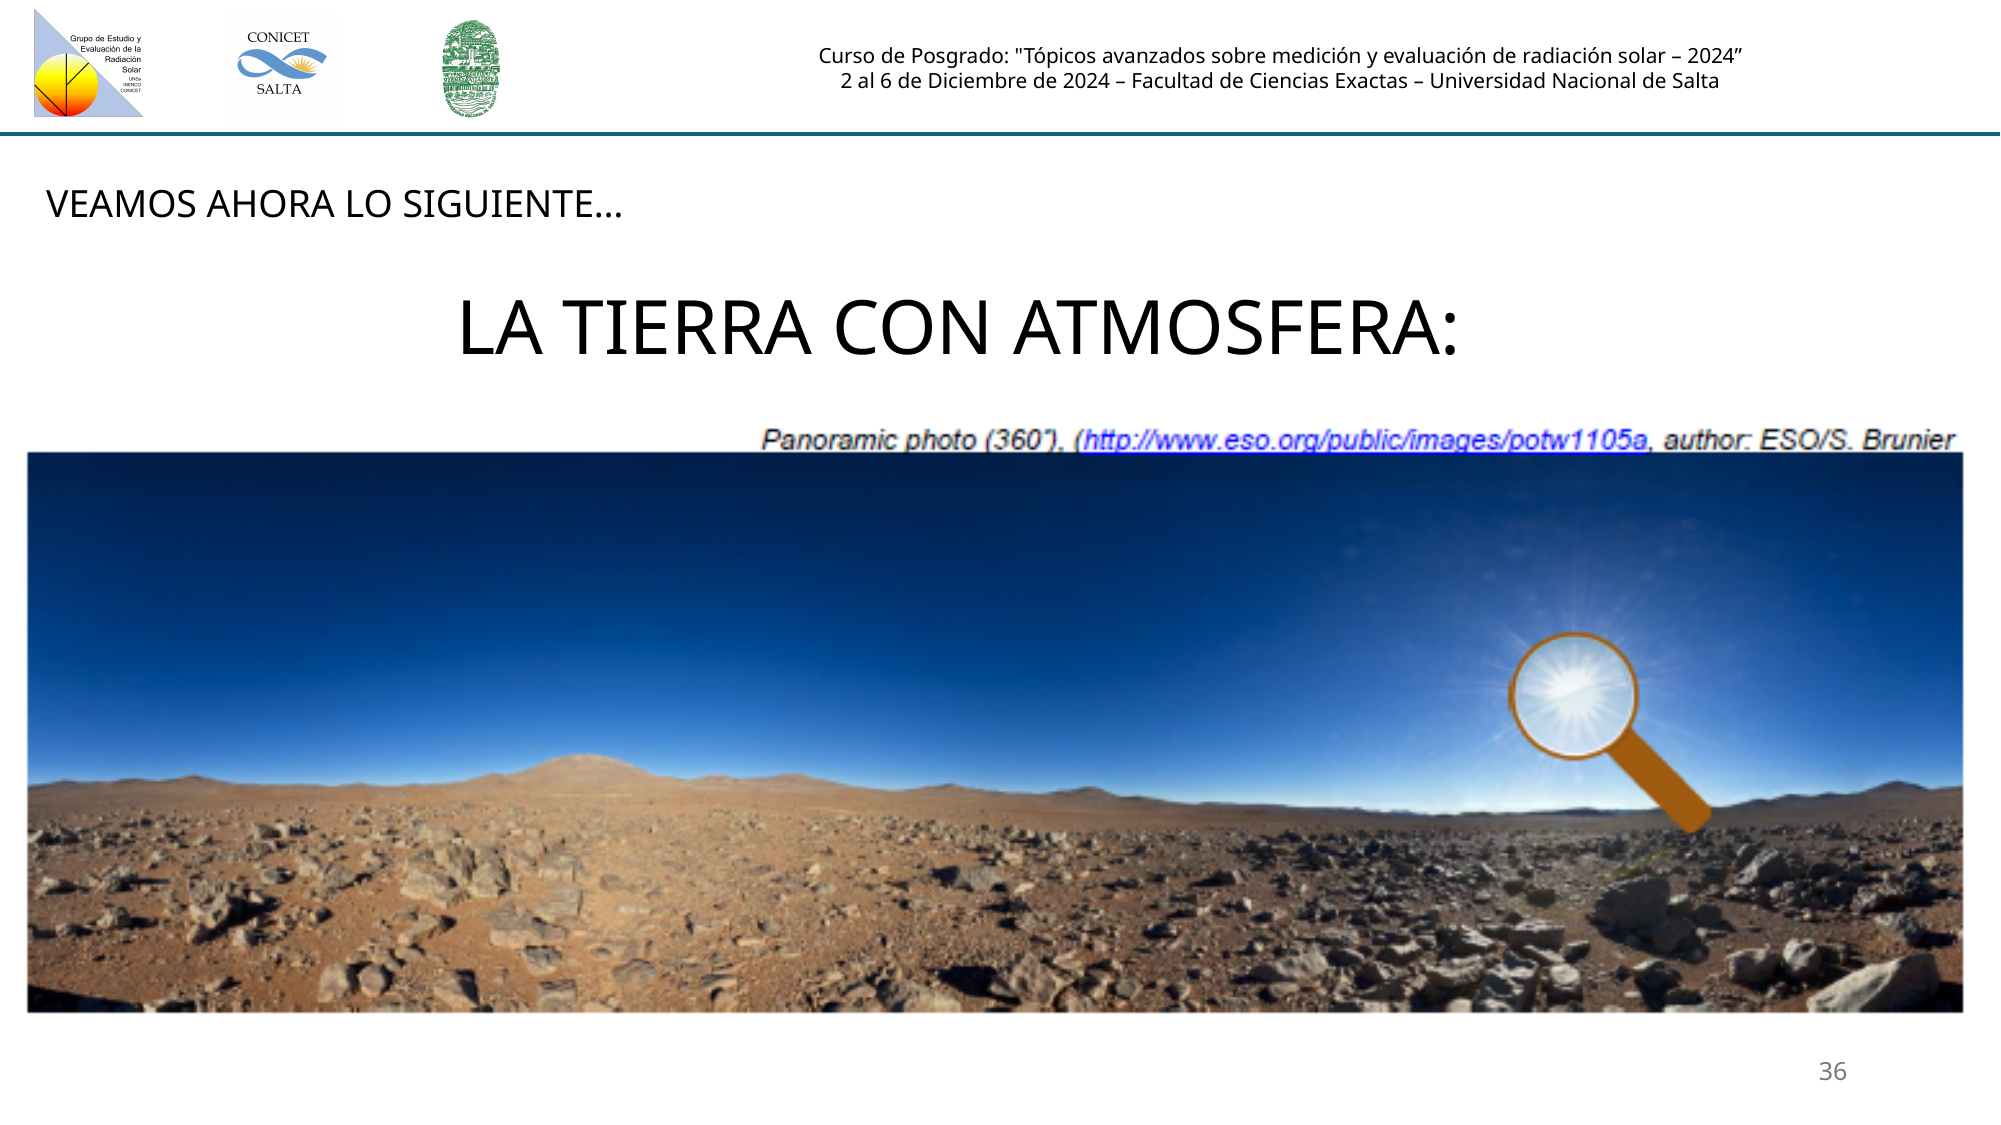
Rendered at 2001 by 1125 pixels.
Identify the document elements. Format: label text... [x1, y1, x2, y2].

text_box Curso de Posgrado: "Tópicos avanzados sobre medición y evaluación de radiación solar – 2024” 2 al 6 de Diciembre de 2024 – Facultad de Ciencias Exactas – Universidad Nacional de Salta [728, 35, 1833, 101]
picture [33, 8, 149, 118]
picture [0, 416, 1987, 1035]
picture [414, 10, 530, 126]
picture [224, 11, 340, 127]
text_box VEAMOS AHORA LO SIGUIENTE… [31, 172, 639, 232]
slide_number 36 [1412, 1042, 1863, 1103]
text_box LA TIERRA CON ATMOSFERA: [441, 272, 1477, 377]
